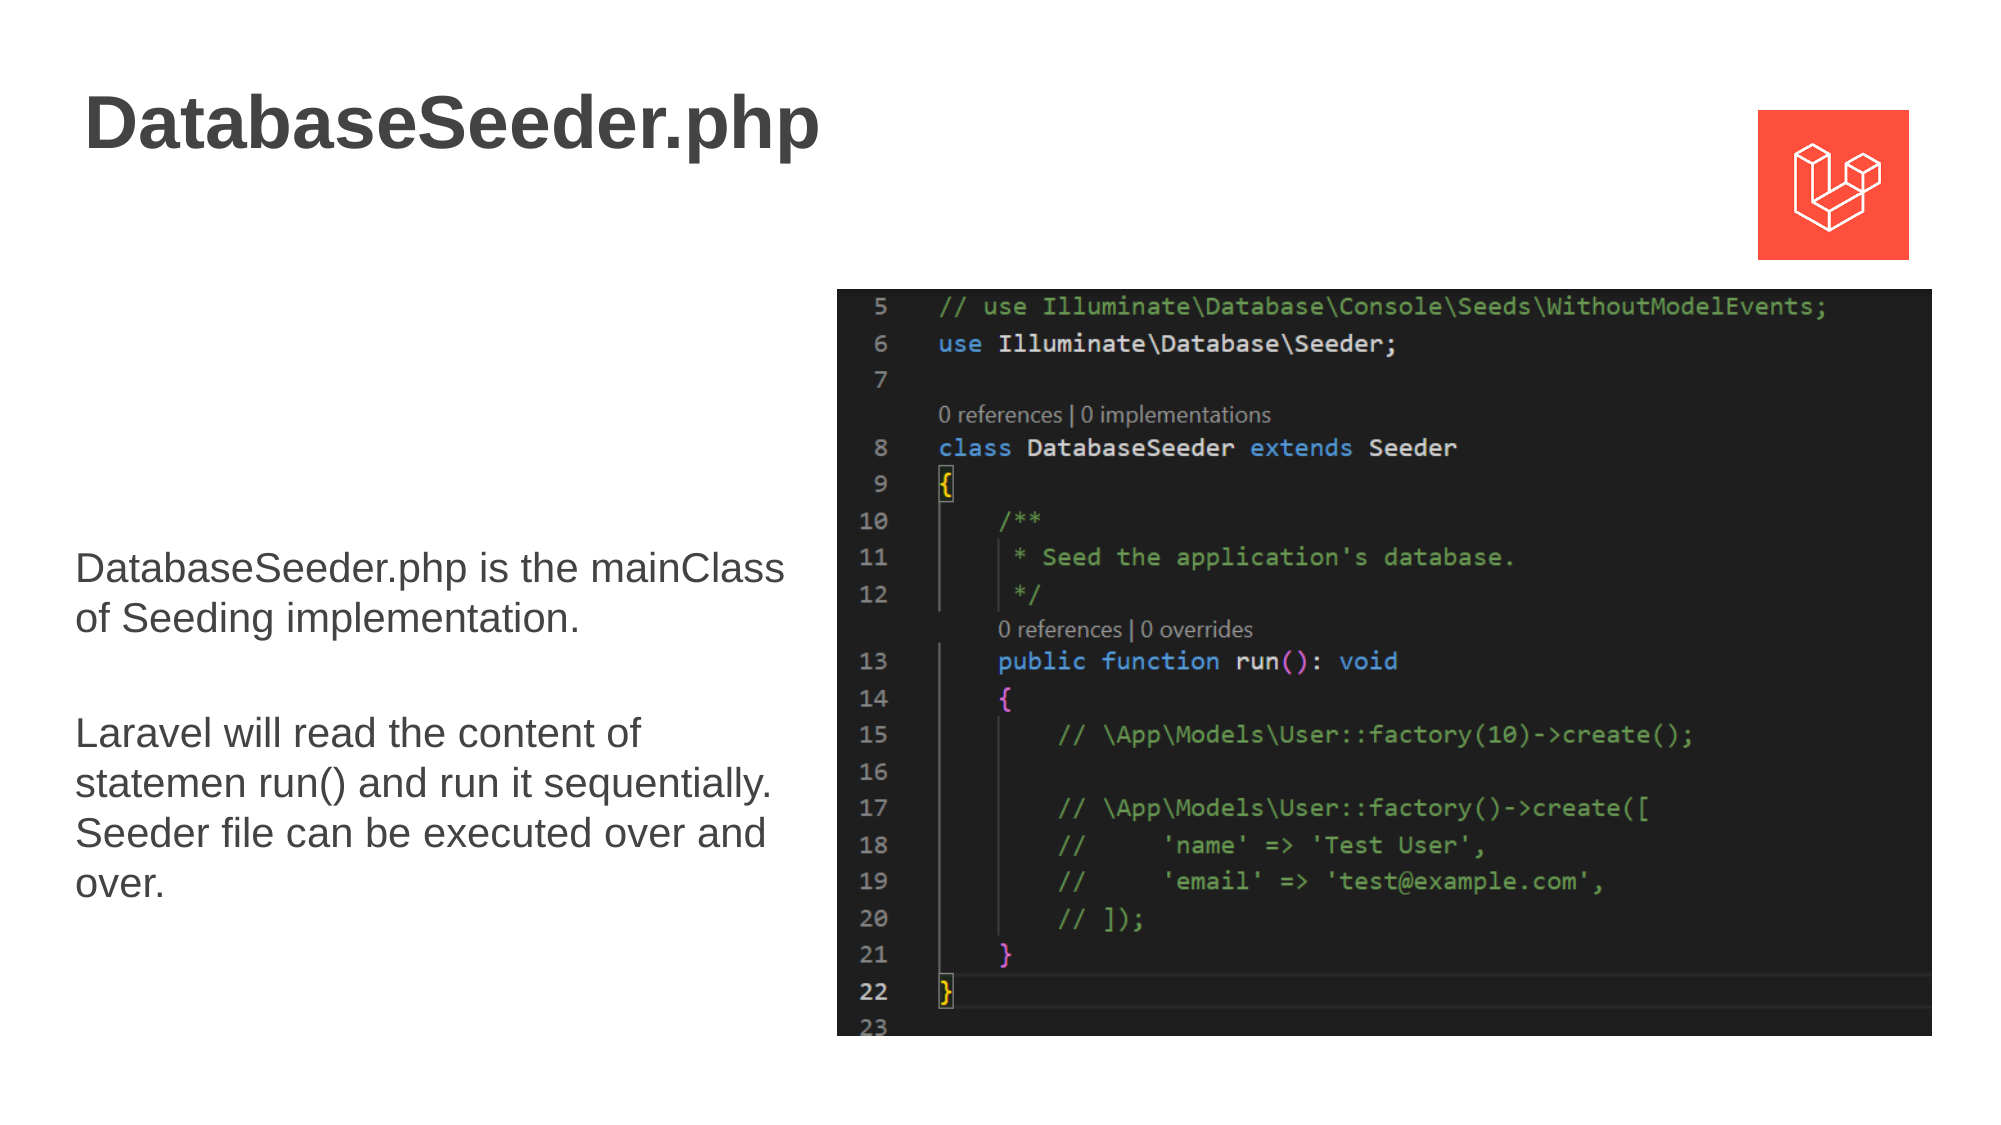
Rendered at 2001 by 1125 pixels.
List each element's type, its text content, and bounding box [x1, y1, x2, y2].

picture [836, 289, 1932, 1036]
title DatabaseSeeder.php [84, 73, 1728, 165]
list DatabaseSeeder.php is the mainClass of Seeding implementation. Laravel will read the content of statemen run() and run it sequentially. Seeder file can be executed over and over. [41, 532, 838, 1069]
picture [1758, 110, 1909, 261]
